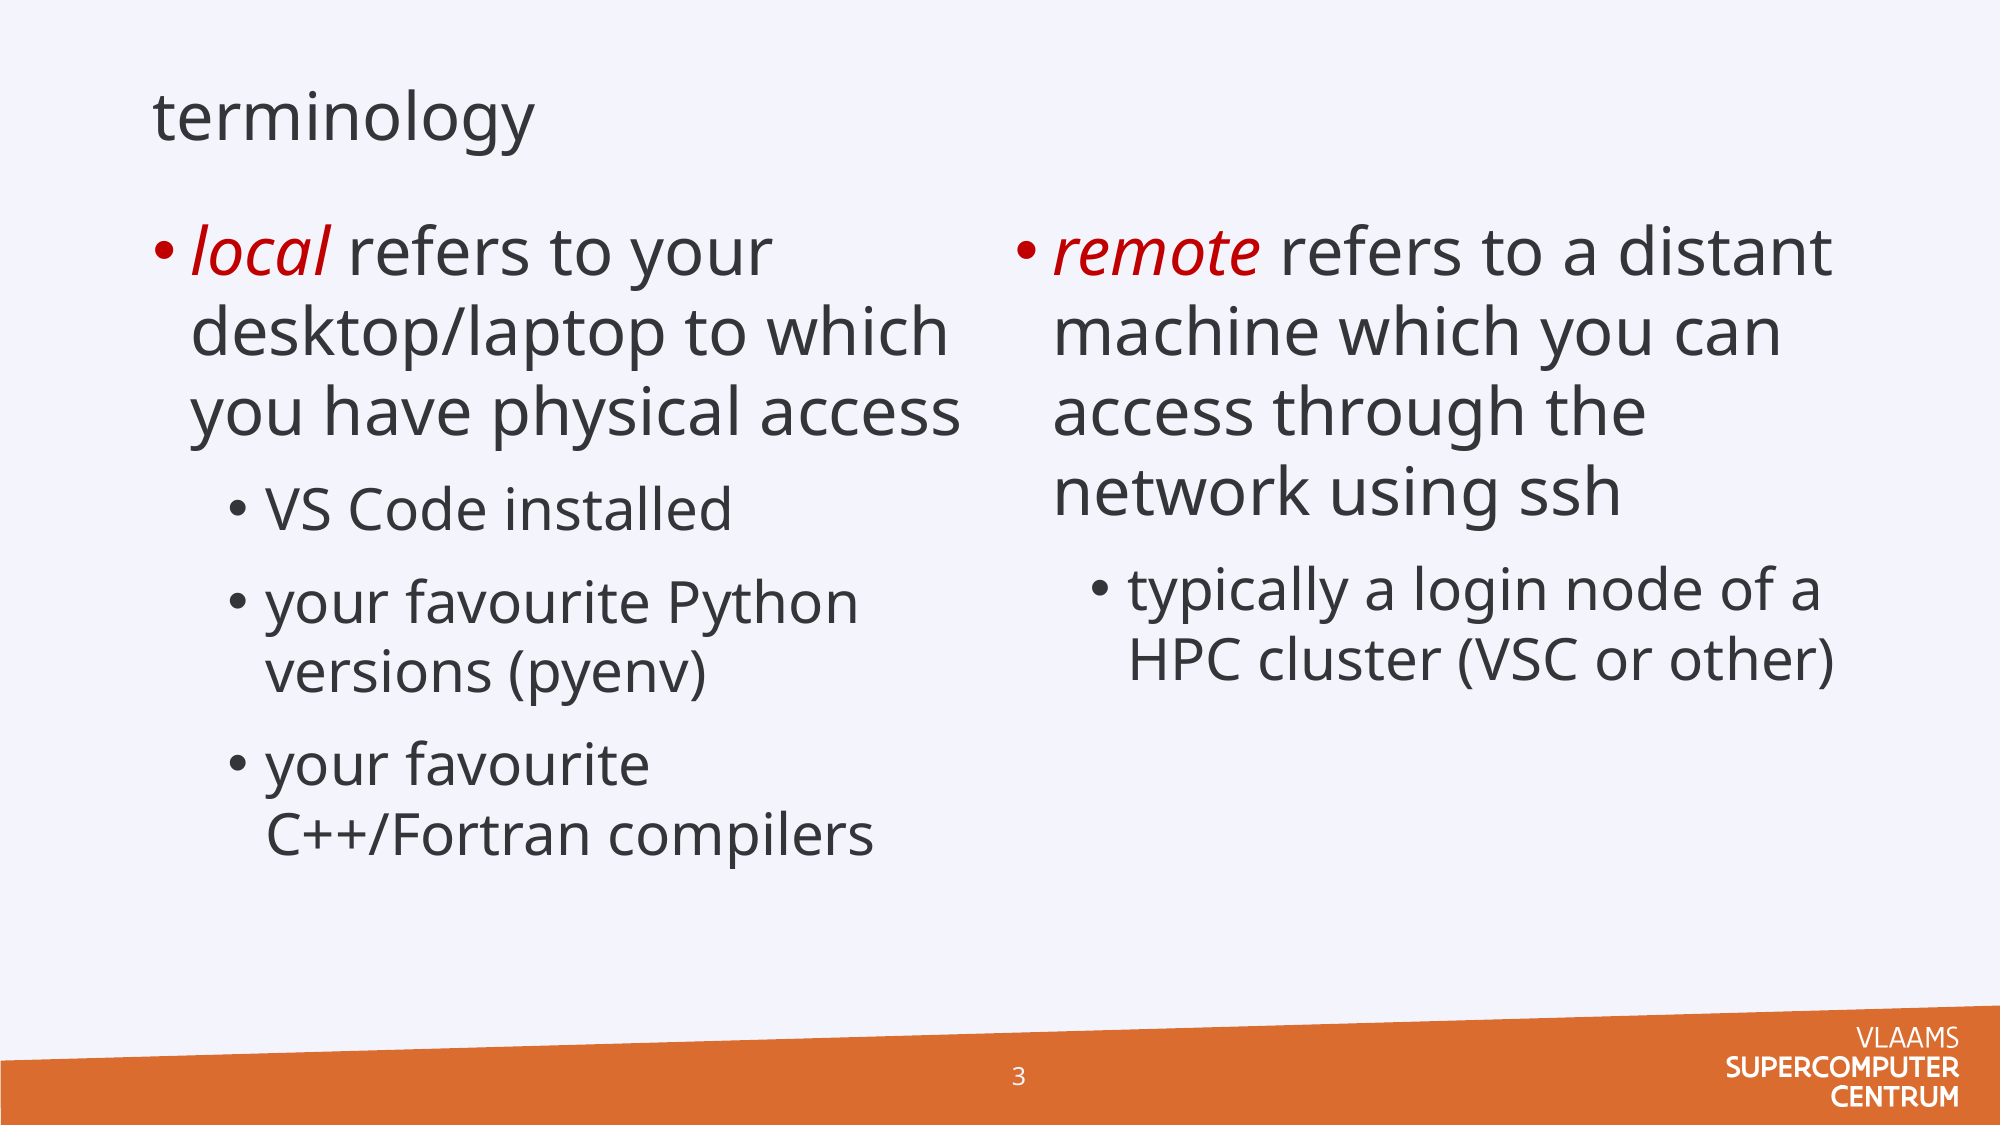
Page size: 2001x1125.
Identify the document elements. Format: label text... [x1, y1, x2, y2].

slide_number 3 [958, 1047, 1042, 1108]
list local refers to your desktop/laptop to which you have physical access VS Code installed your favourite Python versions (pyenv) your favourite C++/Fortran compilers [137, 201, 1000, 962]
text_box remote refers to a distant machine which you can access through the network using ssh typically a login node of a HPC cluster (VSC or other) [999, 201, 1863, 881]
picture [1725, 1021, 1960, 1117]
title terminology [137, 75, 1863, 178]
